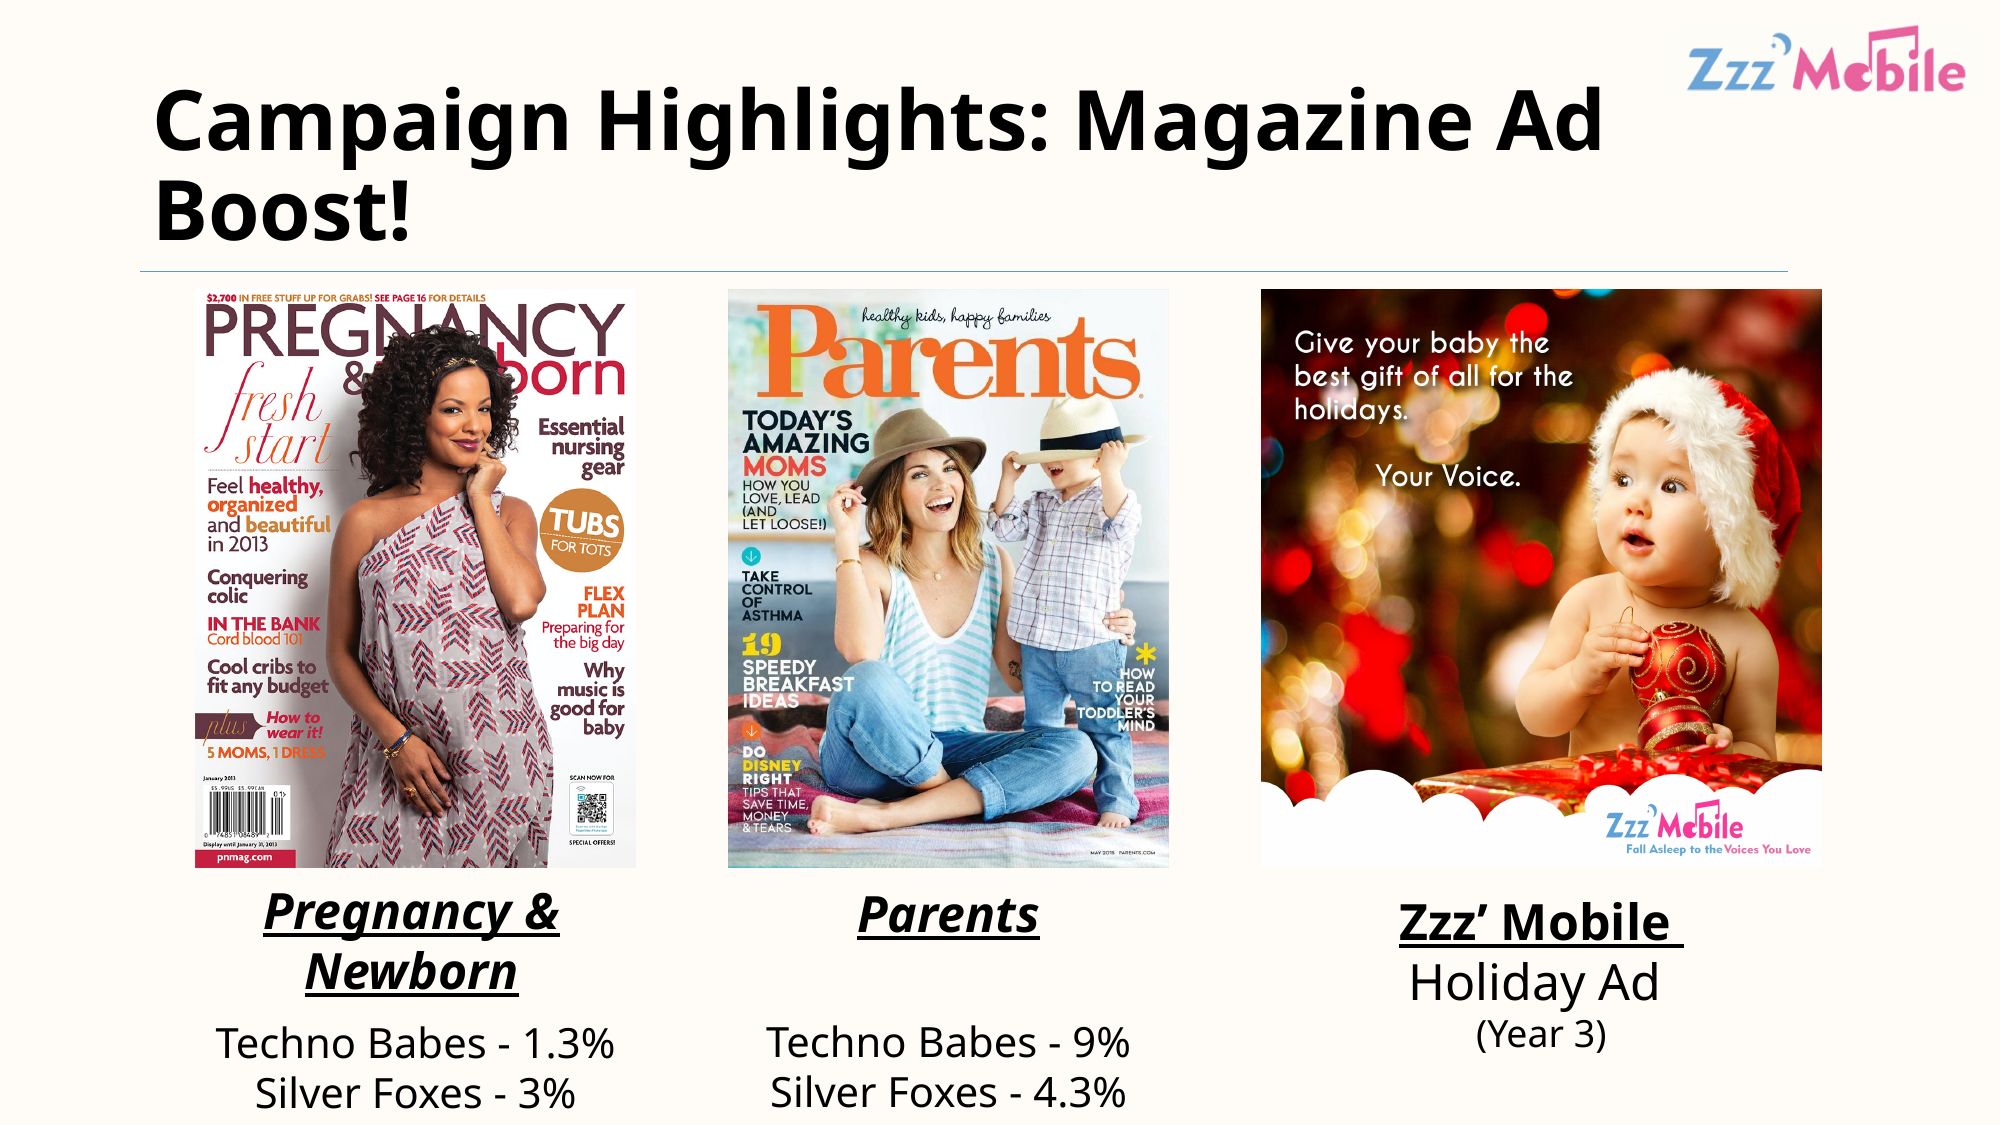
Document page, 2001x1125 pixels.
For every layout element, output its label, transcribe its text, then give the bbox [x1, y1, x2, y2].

text_box Techno Babes - 9% Silver Foxes - 4.3% [728, 1008, 1169, 1123]
text_box Pregnancy & Newborn [141, 872, 683, 1007]
text_box Zzz’ Mobile Holiday Ad (Year 3) [1261, 882, 1822, 1063]
text_box Techno Babes - 1.3% Silver Foxes - 3% [195, 1009, 636, 1125]
title Campaign Highlights: Magazine Ad Boost! [137, 59, 1863, 278]
picture [1261, 289, 1822, 868]
picture [1666, 23, 1980, 100]
picture [728, 289, 1169, 868]
picture [195, 289, 636, 868]
text_box Parents [728, 875, 1169, 950]
